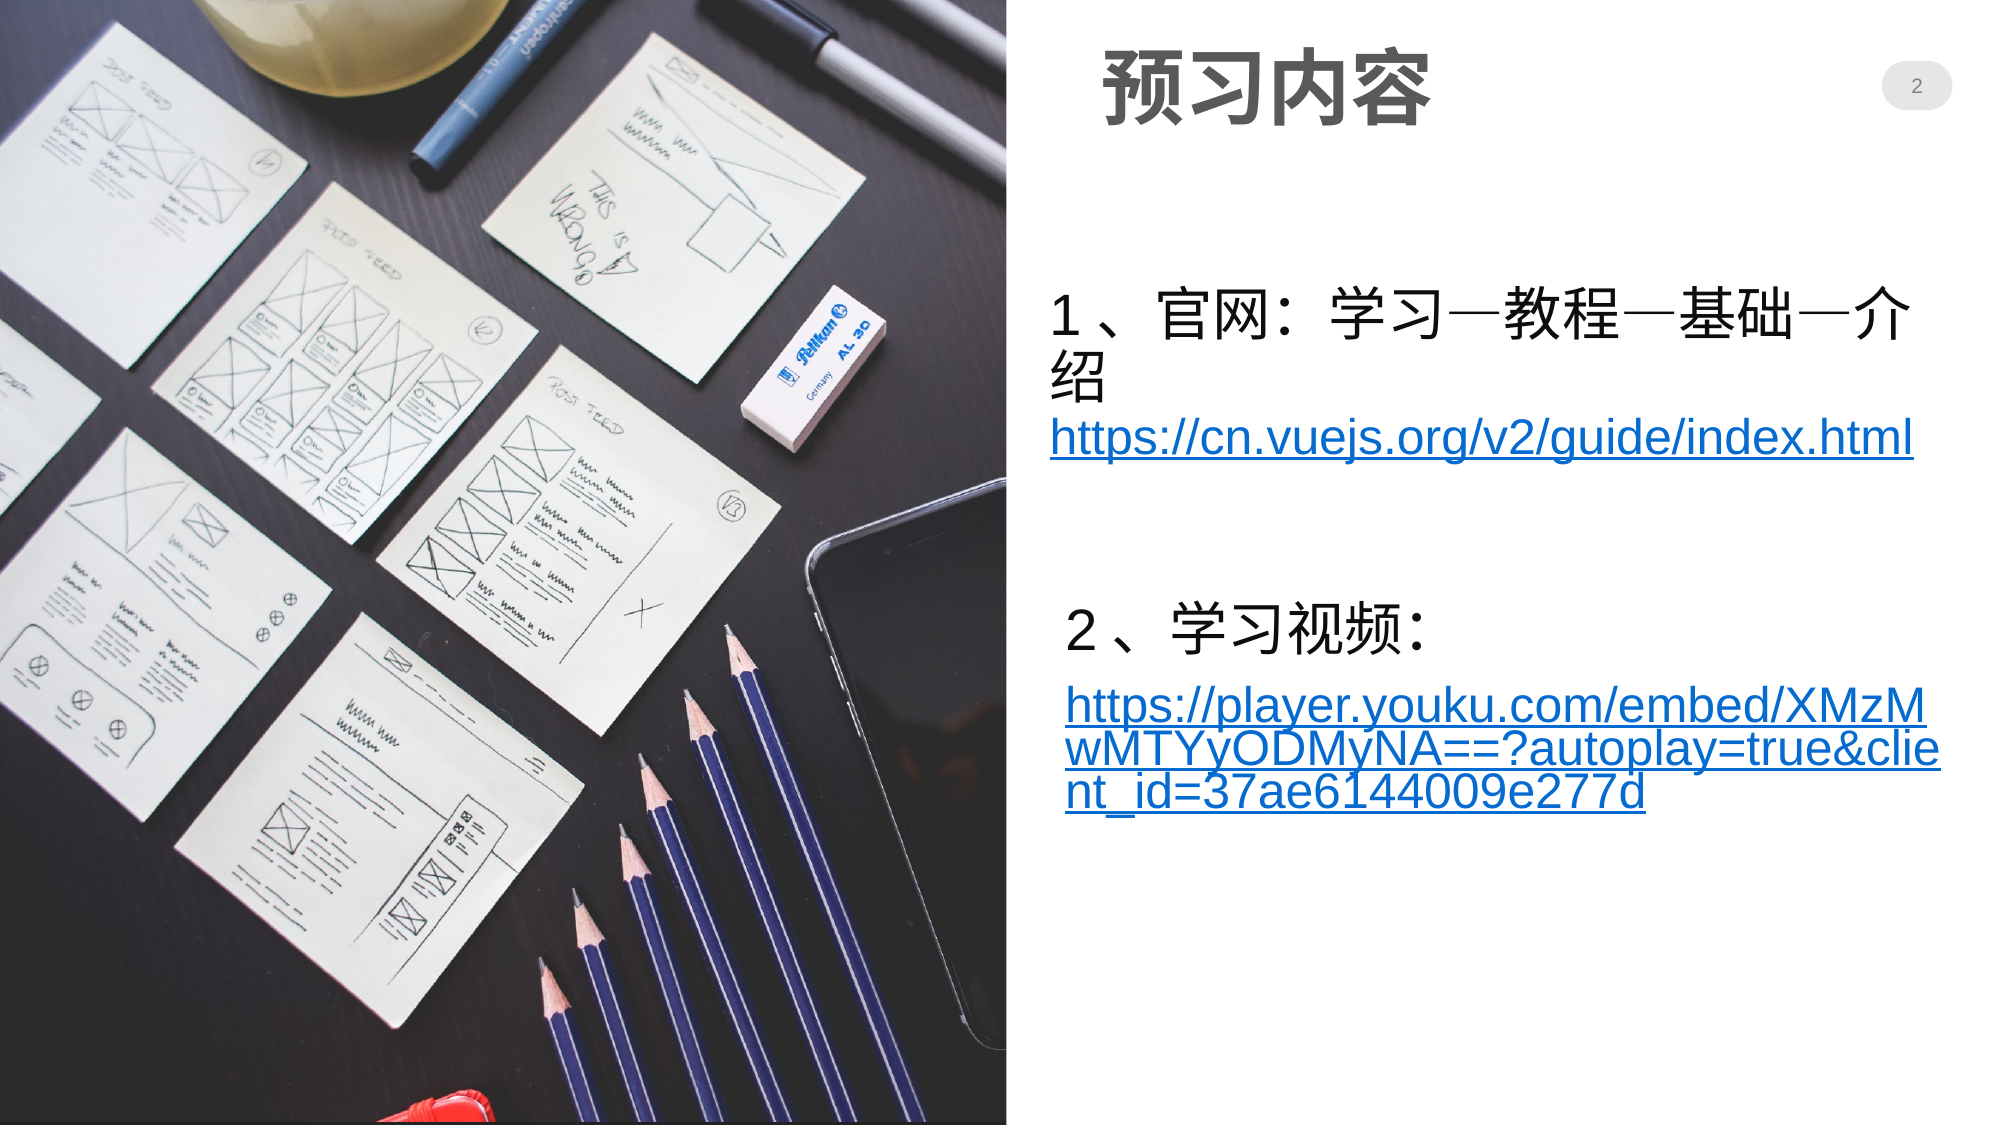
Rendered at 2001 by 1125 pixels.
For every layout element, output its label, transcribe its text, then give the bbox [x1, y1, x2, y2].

slide_number 2 [1881, 53, 1953, 118]
text_box 2、学习视频： https://player.youku.com/embed/XMzMwMTYyODMyNA==?autoplay=true&client_id=37ae6144009e277d [1065, 600, 1942, 852]
picture [0, 0, 1007, 1125]
text_box 1、官网：学习—教程—基础—介绍 https://cn.vuejs.org/v2/guide/index.html [1049, 285, 1926, 536]
text_box 预习内容 [1086, 27, 1860, 143]
